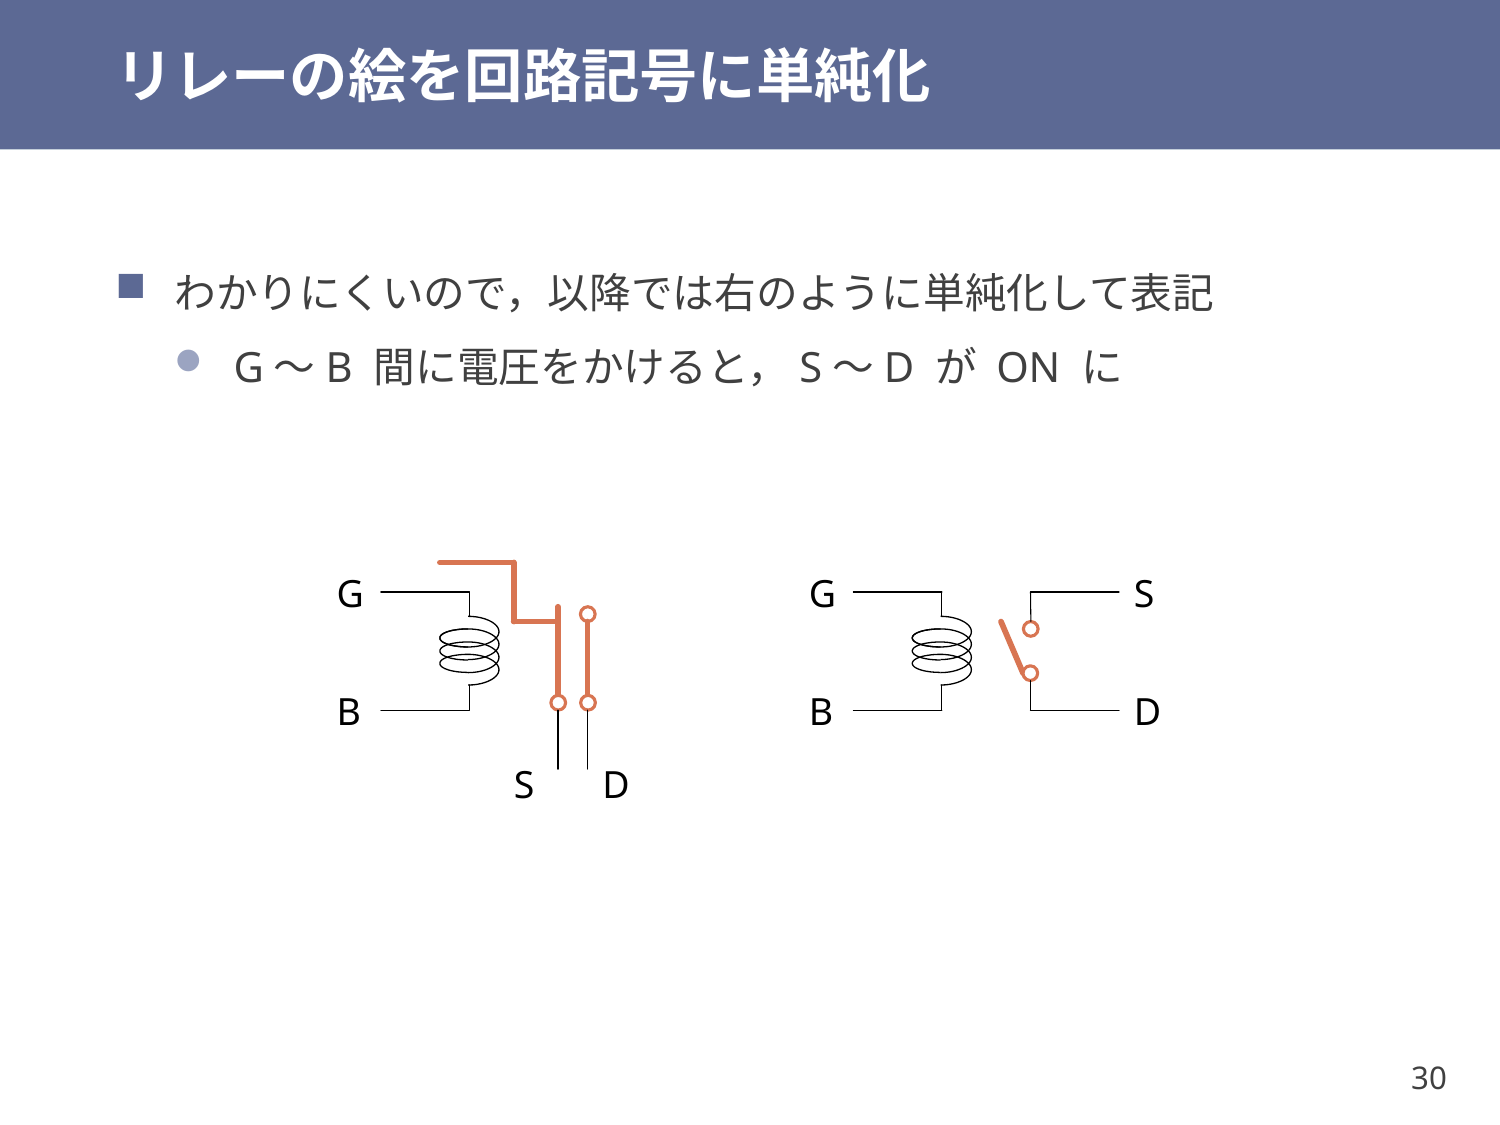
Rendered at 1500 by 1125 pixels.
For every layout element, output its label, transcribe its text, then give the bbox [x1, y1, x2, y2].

text_box B [794, 680, 854, 740]
title リレーの絵を回路記号に単純化 [100, 0, 1500, 150]
list わかりにくいので，以降では右のように単純化して表記 G～B 間に電圧をかけると，S～D が ON に [100, 178, 1459, 475]
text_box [321, 562, 648, 814]
text_box G [794, 562, 854, 622]
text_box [1000, 621, 1024, 674]
text_box S [1119, 562, 1179, 622]
text_box D [1119, 680, 1179, 740]
text_box [1029, 621, 1041, 639]
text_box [912, 591, 972, 711]
text_box [1025, 663, 1040, 683]
